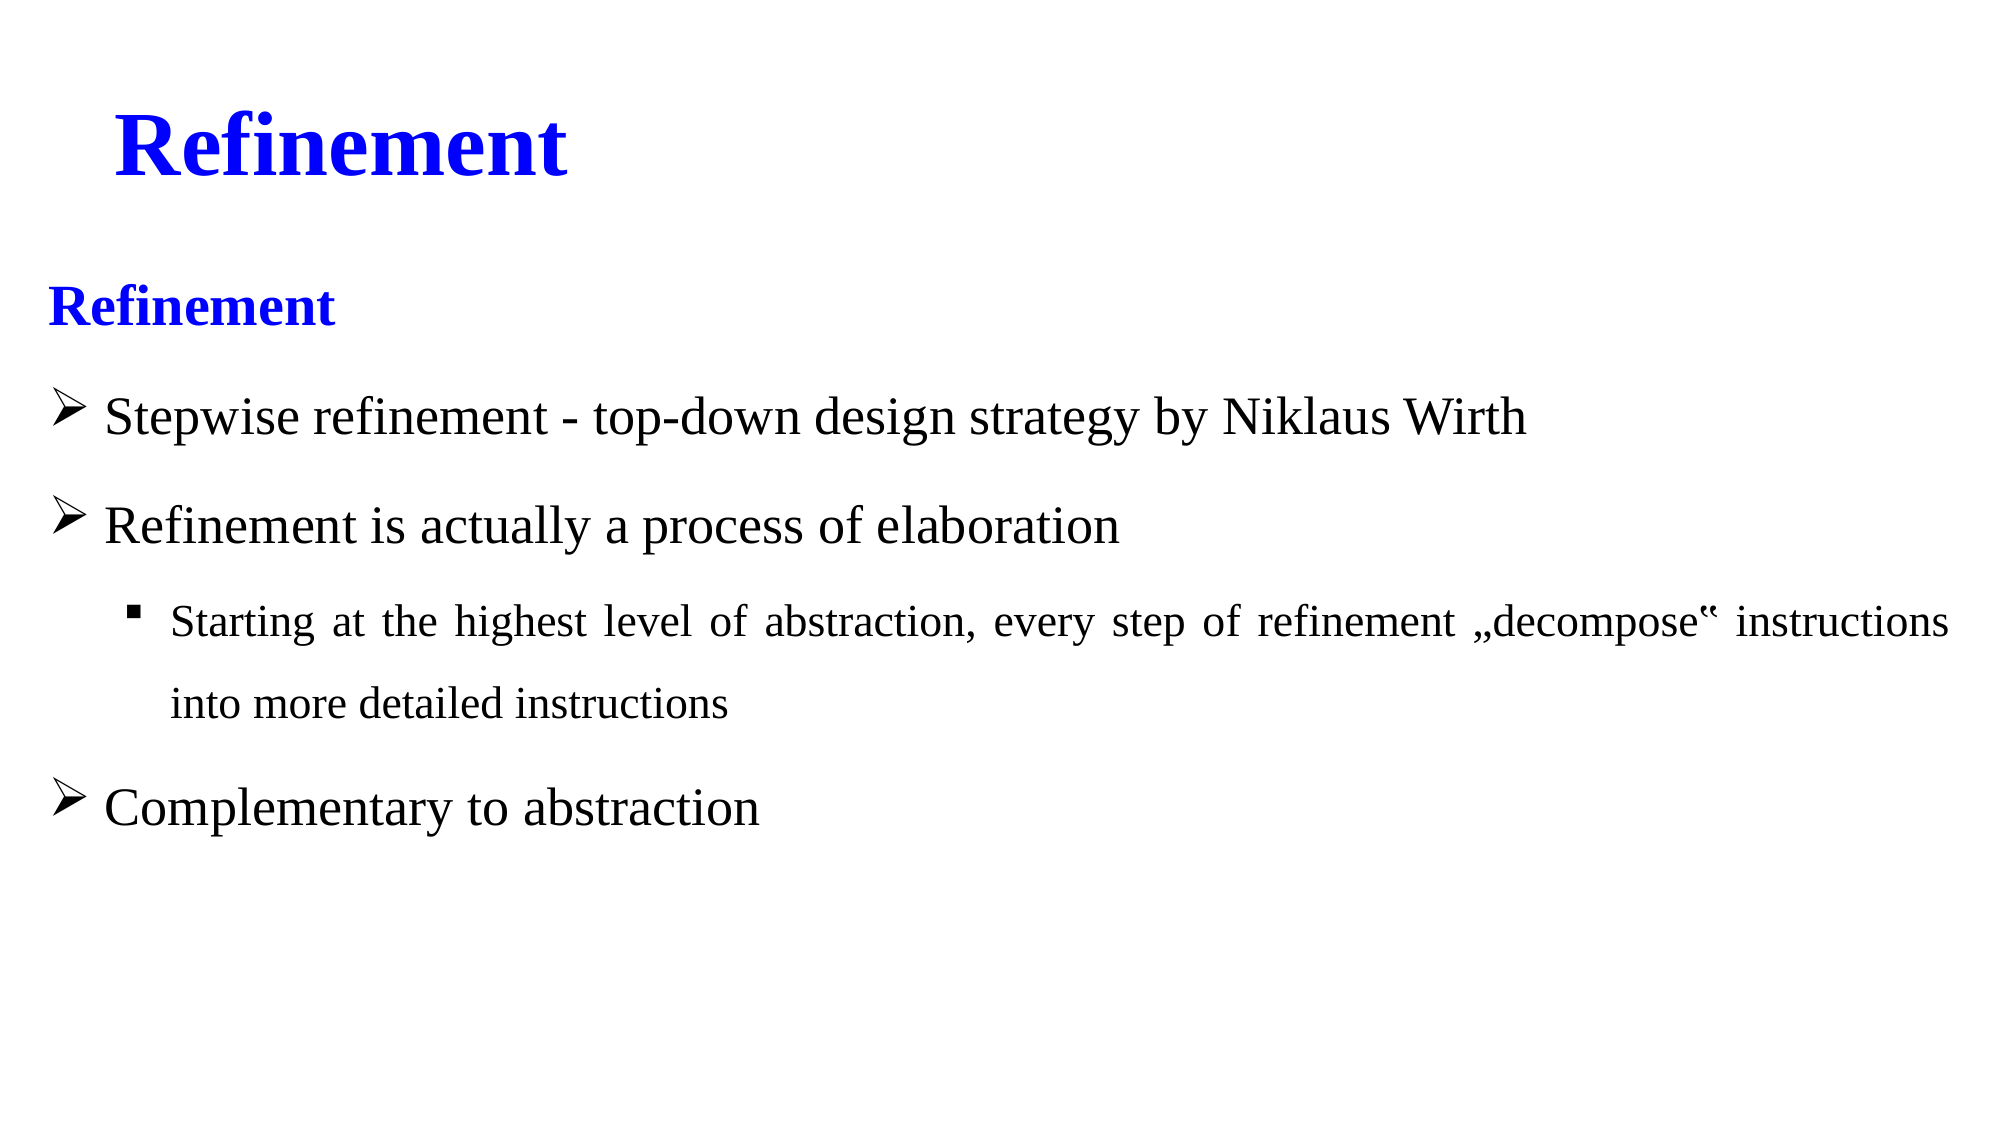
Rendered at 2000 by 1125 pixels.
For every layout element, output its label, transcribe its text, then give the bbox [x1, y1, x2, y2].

list Refinement Stepwise refinement - top-down design strategy by Niklaus Wirth Refinement is actually a process of elaboration Starting at the highest level of abstraction, every step of refinement „decompose‟ instructions into more detailed instructions Complementary to abstraction [33, 224, 1967, 1005]
title Refinement [99, 45, 1900, 224]
